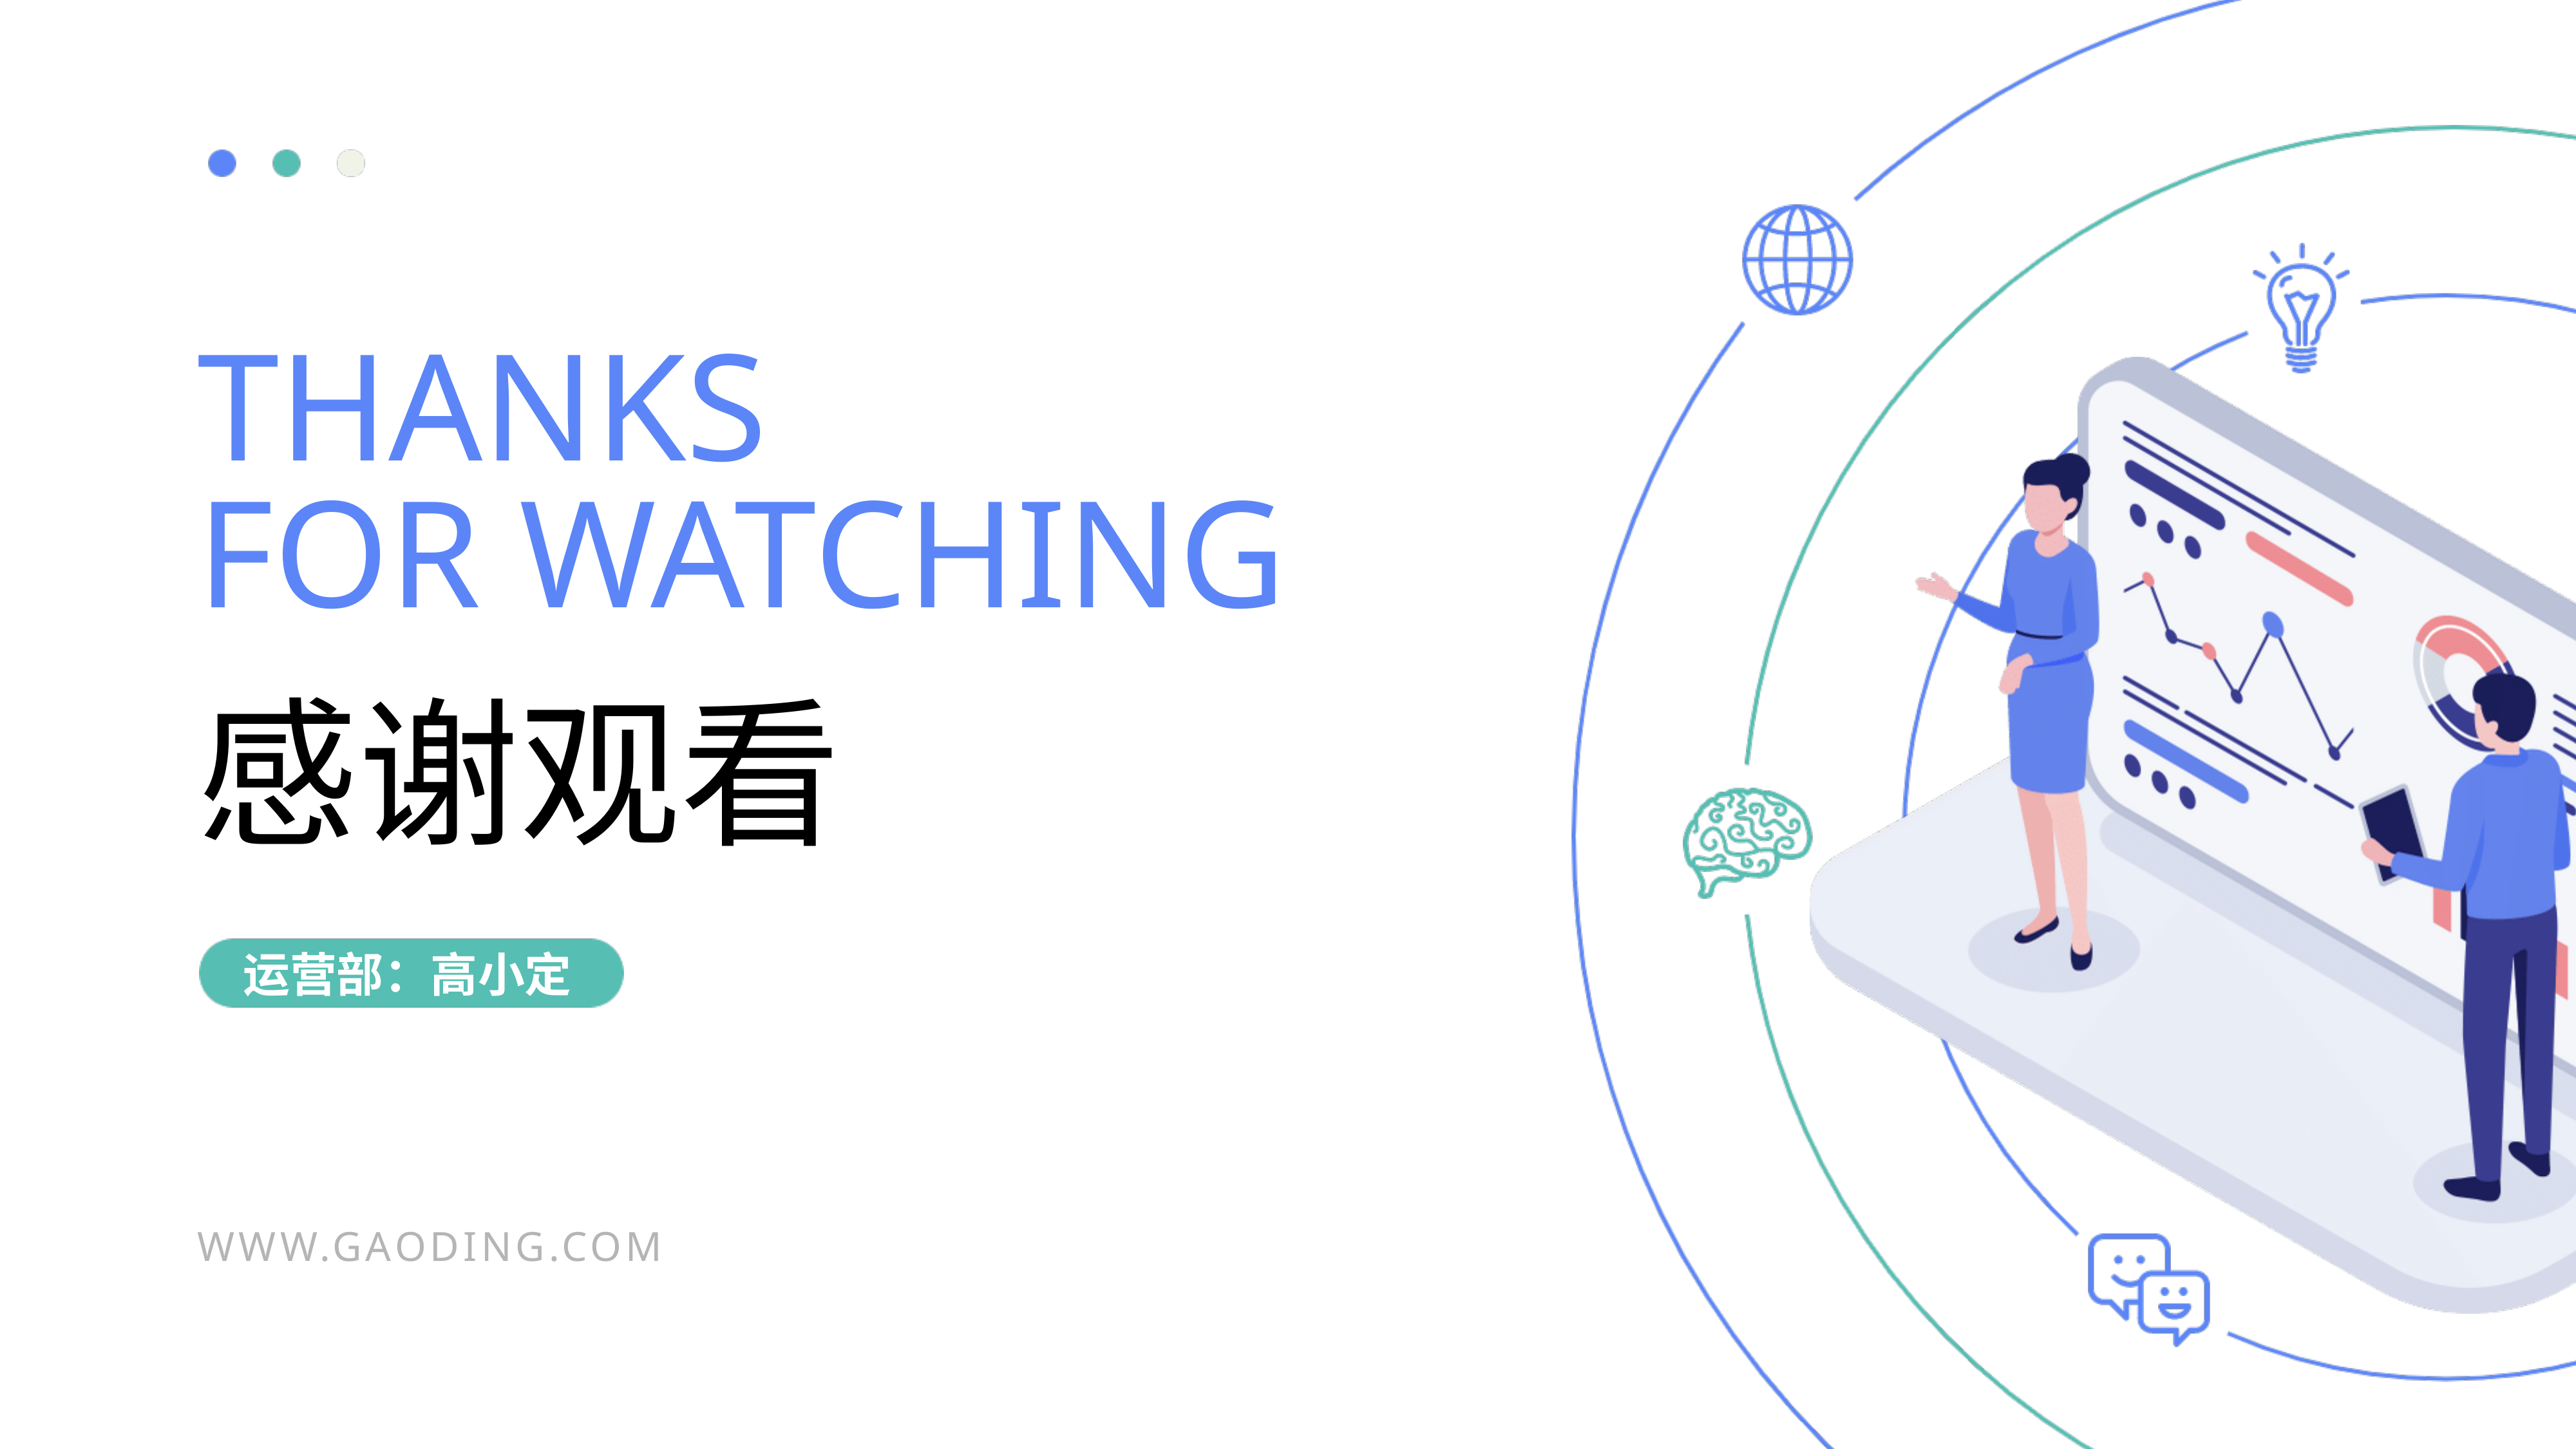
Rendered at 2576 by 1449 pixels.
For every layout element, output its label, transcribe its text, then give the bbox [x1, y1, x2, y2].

picture [198, 937, 625, 1009]
text_box WWW.GAODING.COM [187, 1209, 855, 1265]
picture [336, 148, 366, 179]
text_box 感谢观看 [187, 640, 1092, 860]
picture [272, 148, 302, 179]
picture [207, 148, 238, 179]
picture [1571, 0, 2576, 1449]
text_box THANKS FOR WATCHING [187, 338, 1566, 634]
text_box 运营部：高小定 [233, 933, 732, 998]
